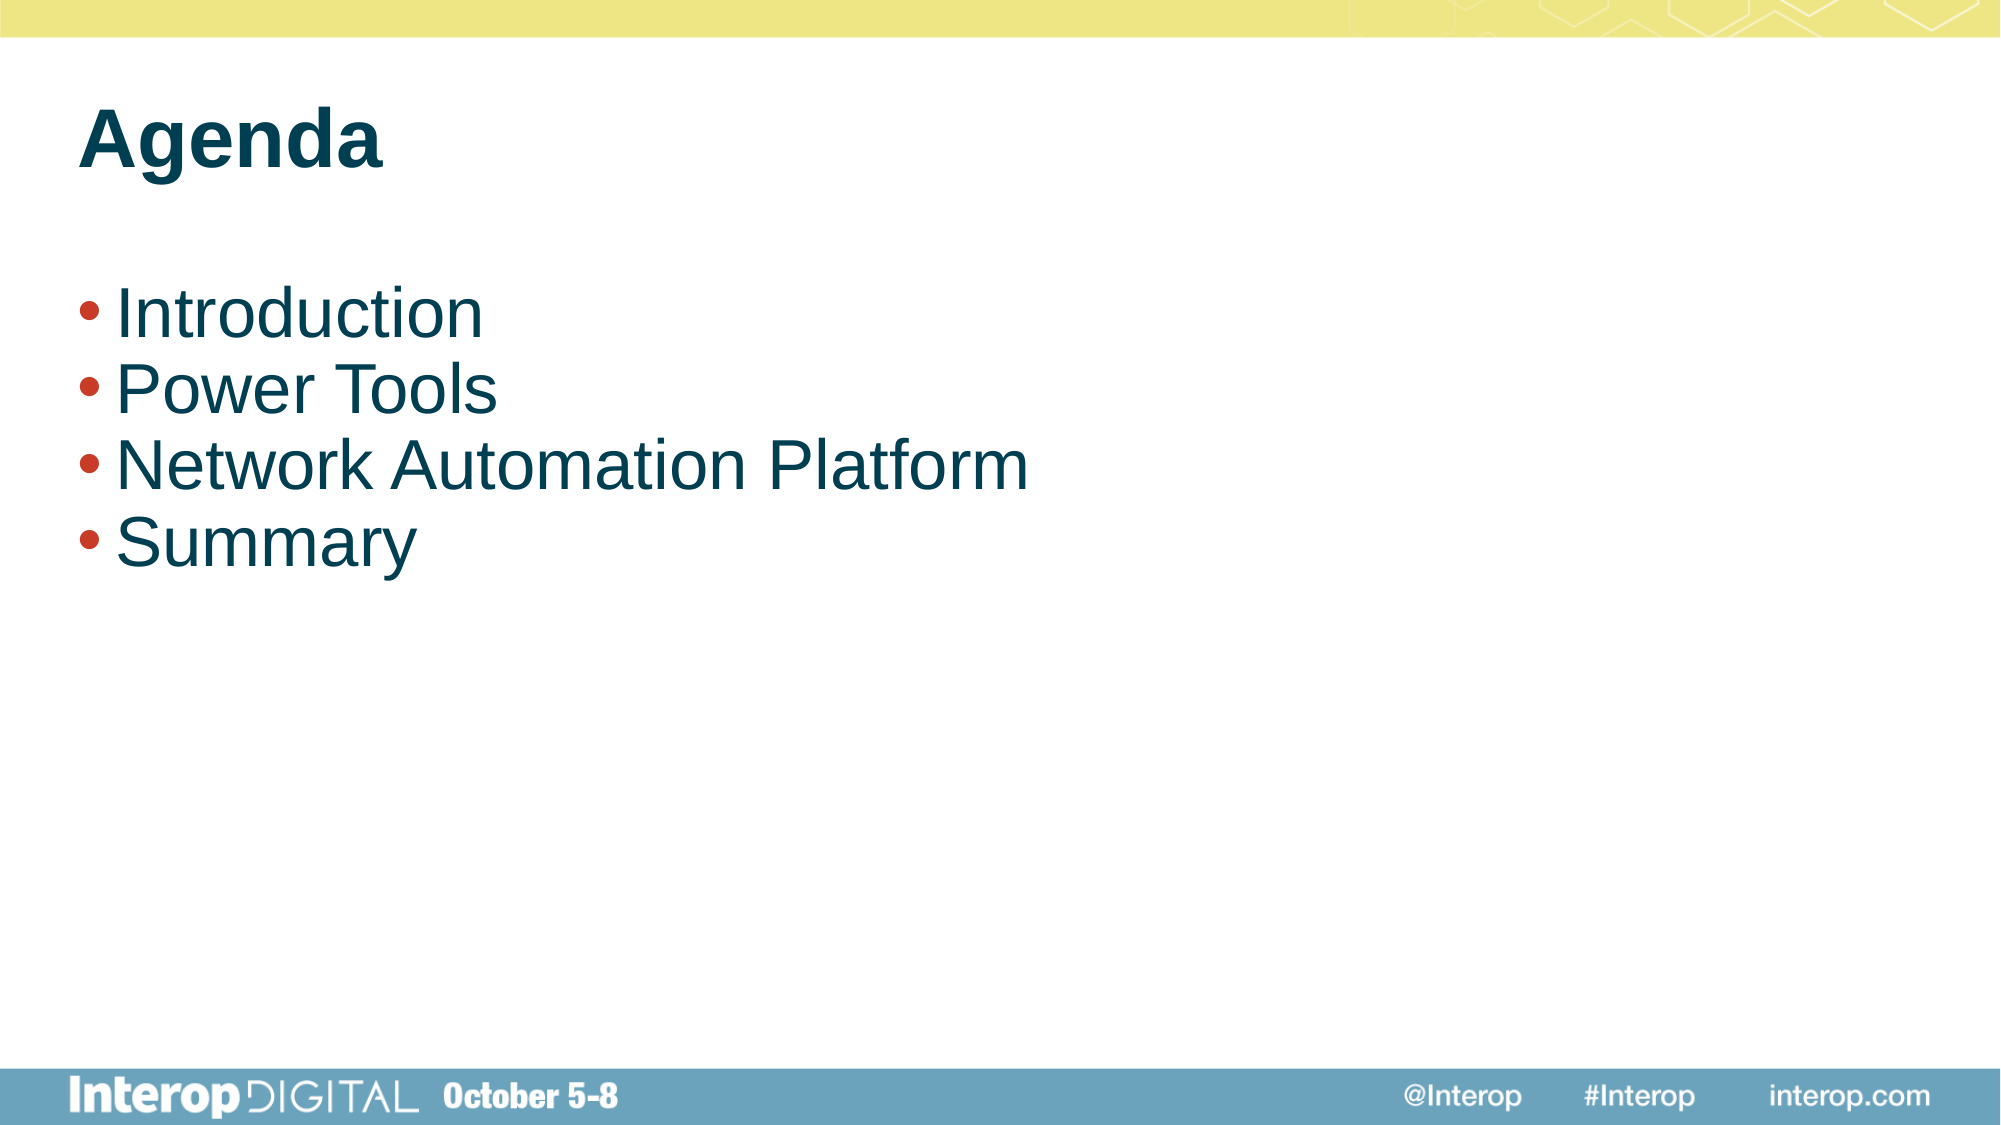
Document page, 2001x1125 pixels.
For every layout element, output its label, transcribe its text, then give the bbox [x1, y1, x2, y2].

list Introduction Power Tools Network Automation Platform Summary [63, 268, 1933, 1003]
picture [0, 0, 2001, 1125]
title Agenda [63, 36, 1933, 246]
